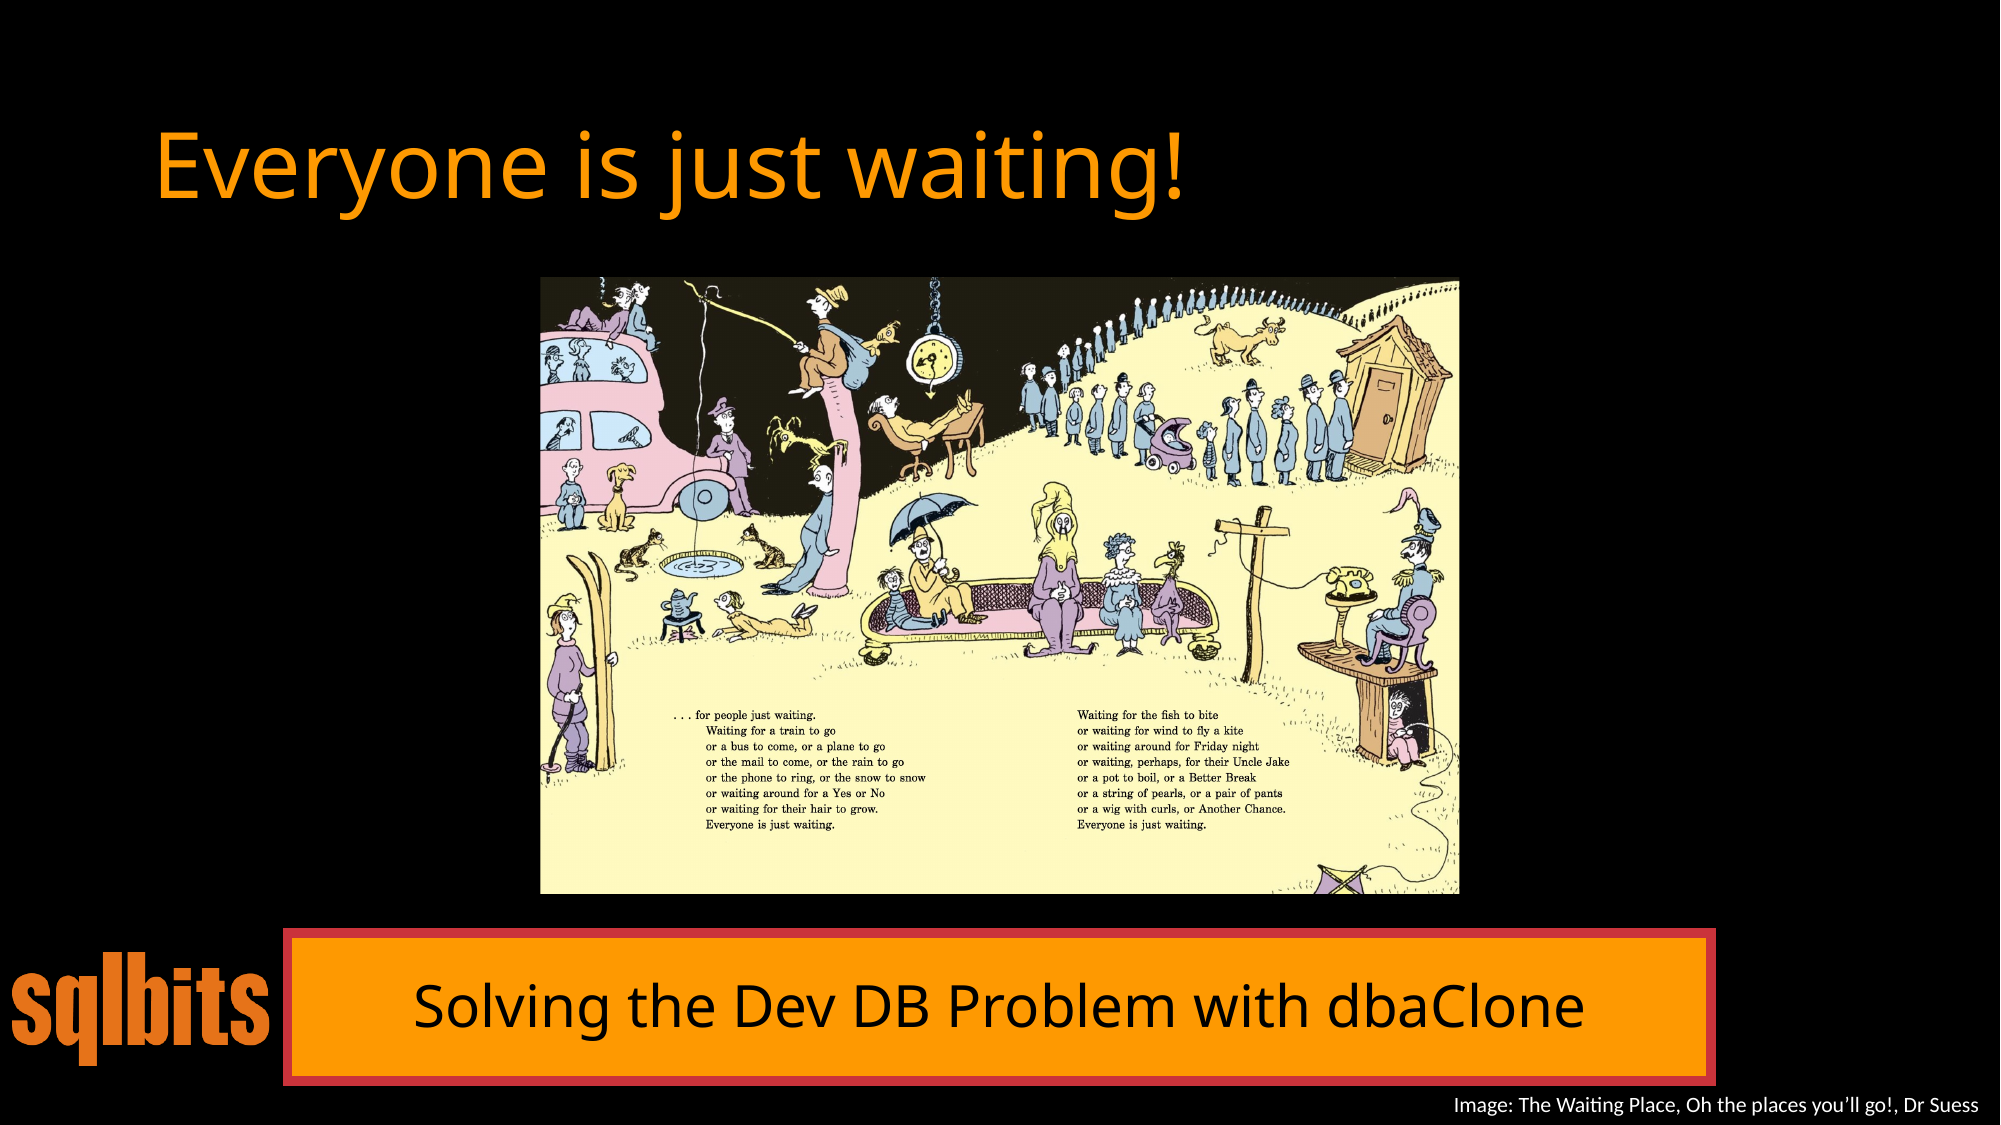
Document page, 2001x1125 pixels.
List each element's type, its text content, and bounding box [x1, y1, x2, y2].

picture [540, 277, 1460, 894]
title Everyone is just waiting! [137, 59, 1863, 278]
text_box Image: The Waiting Place, Oh the places you’ll go!, Dr Suess [1434, 1083, 1995, 1125]
picture [12, 952, 270, 1066]
